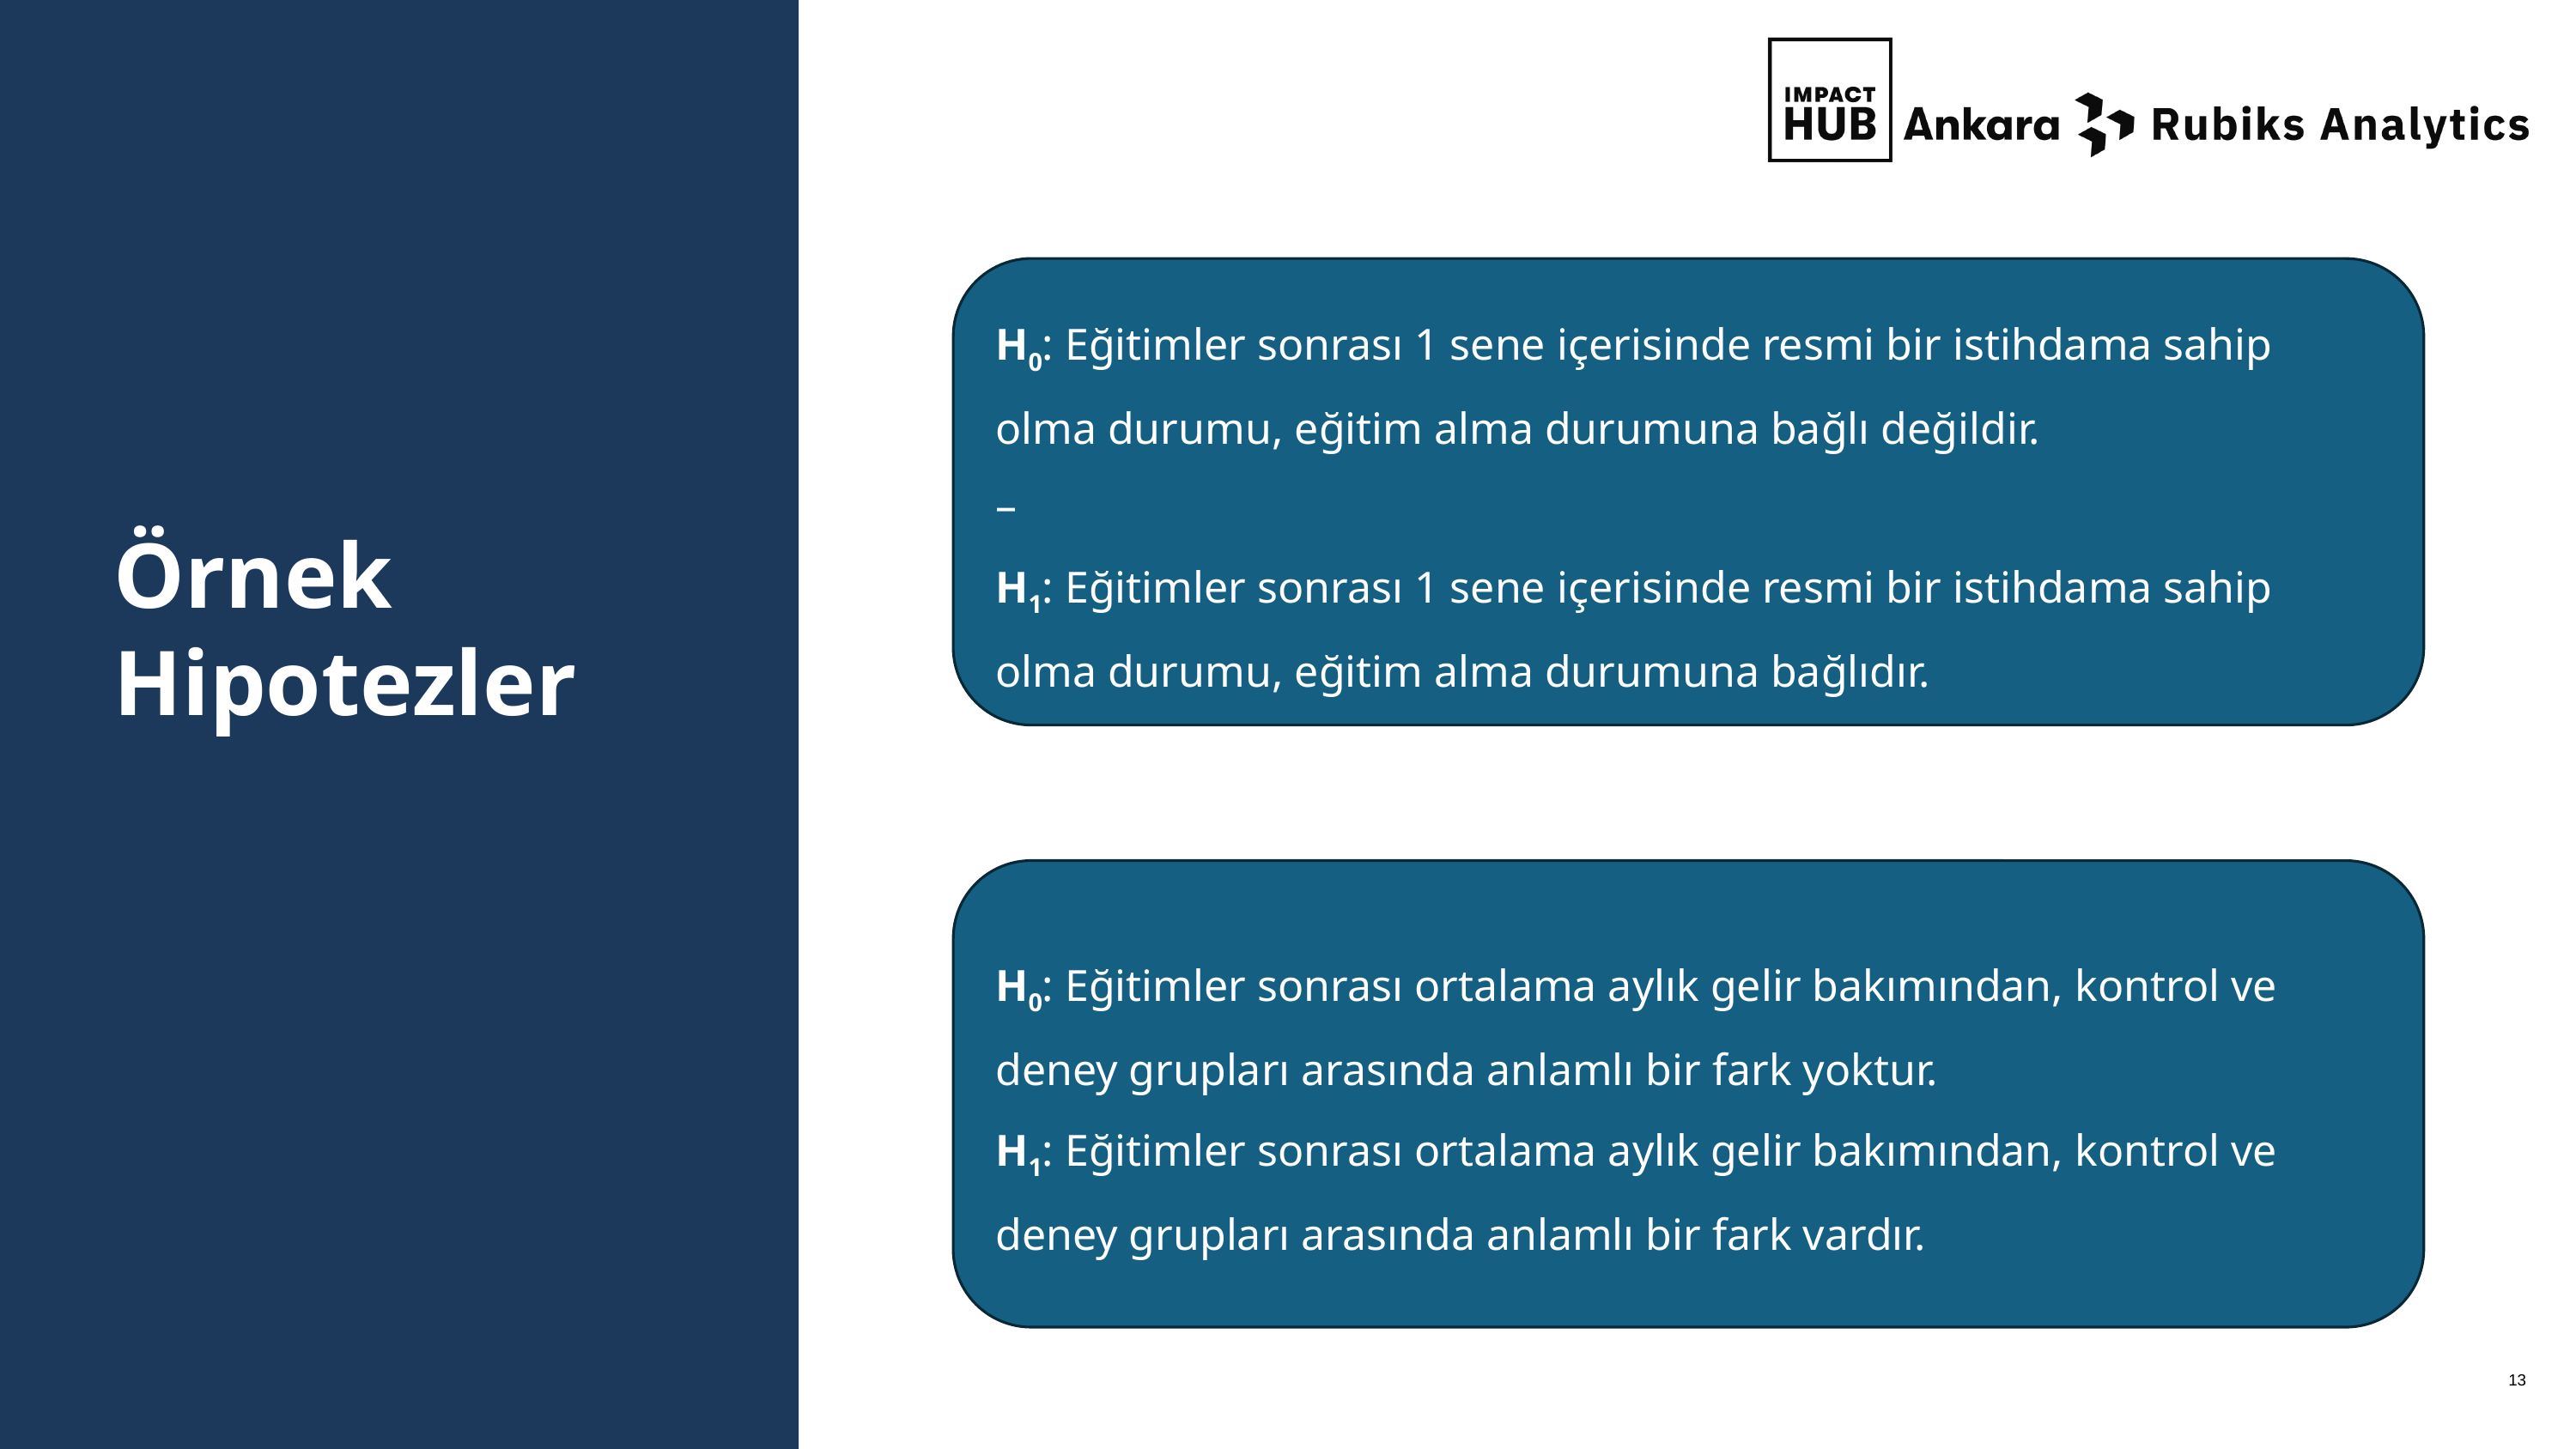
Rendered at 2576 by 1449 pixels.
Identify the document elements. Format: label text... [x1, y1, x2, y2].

text_box Örnek Hipotezler [88, 493, 796, 759]
picture [1767, 36, 2529, 162]
text_box H0: Eğitimler sonrası ortalama aylık gelir bakımından, kontrol ve deney grupları arasında anlamlı bir fark yoktur. H1: Eğitimler sonrası ortalama aylık gelir bakımından, kontrol ve deney grupları arasında anlamlı bir fark vardır. [953, 860, 2424, 1328]
slide_number ‹#› [2397, 1324, 2553, 1435]
text_box H0: Eğitimler sonrası 1 sene içerisinde resmi bir istihdama sahip olma durumu, eğitim alma durumuna bağlı değildir.​​ ​​– H1: Eğitimler sonrası 1 sene içerisinde resmi bir istihdama sahip olma durumu, eğitim alma durumuna bağlıdır. [953, 258, 2424, 725]
text_box [0, 0, 799, 1449]
